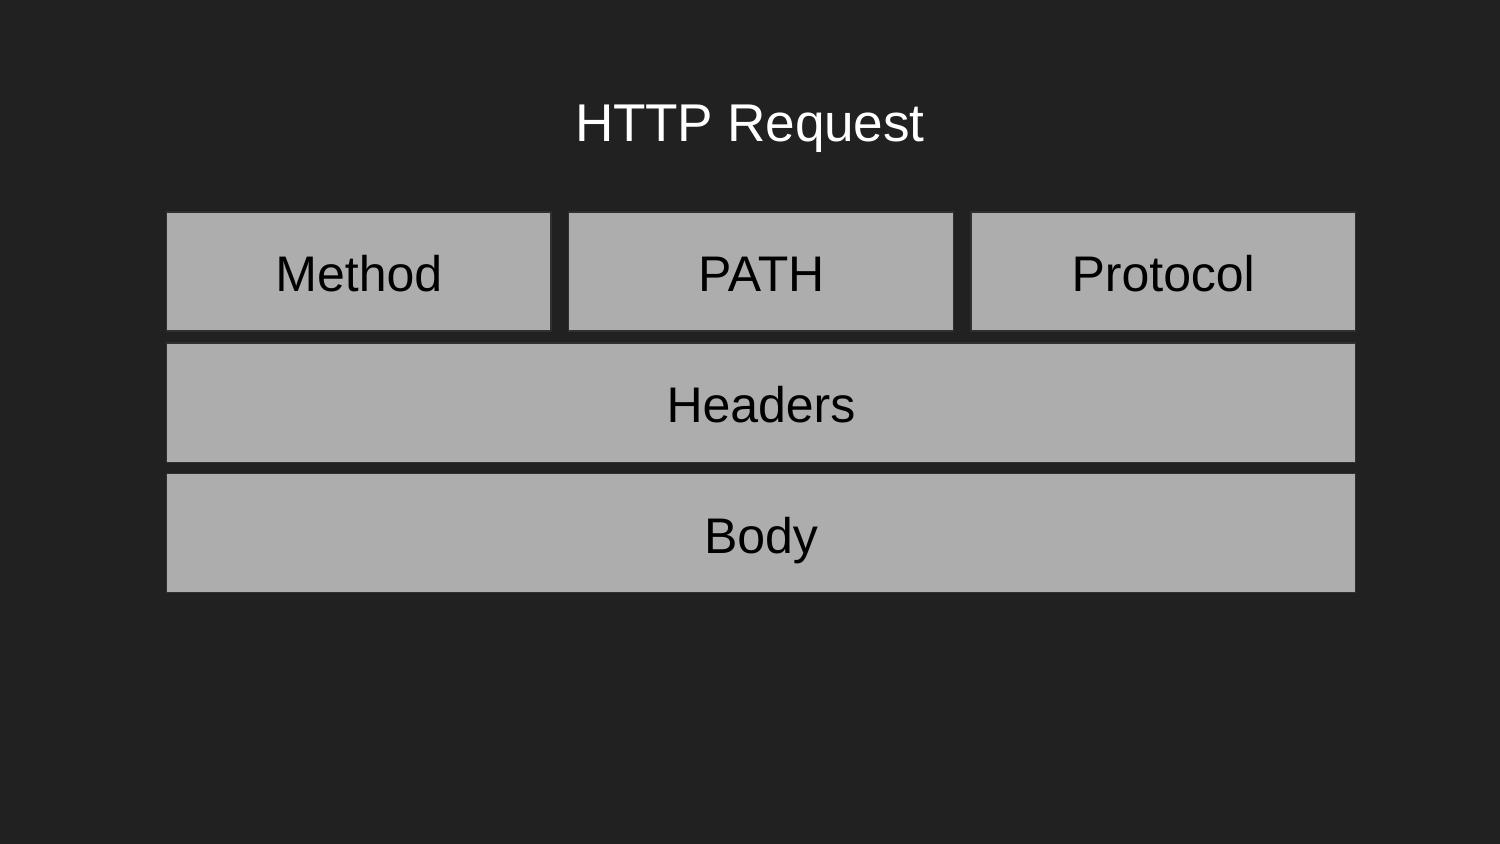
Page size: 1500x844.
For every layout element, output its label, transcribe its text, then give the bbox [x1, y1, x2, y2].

text_box PATH [568, 211, 954, 331]
title HTTP Request [51, 72, 1449, 167]
text_box Headers [166, 343, 1356, 463]
text_box Method [166, 211, 551, 331]
text_box Protocol [971, 211, 1356, 331]
text_box Body [166, 473, 1356, 593]
